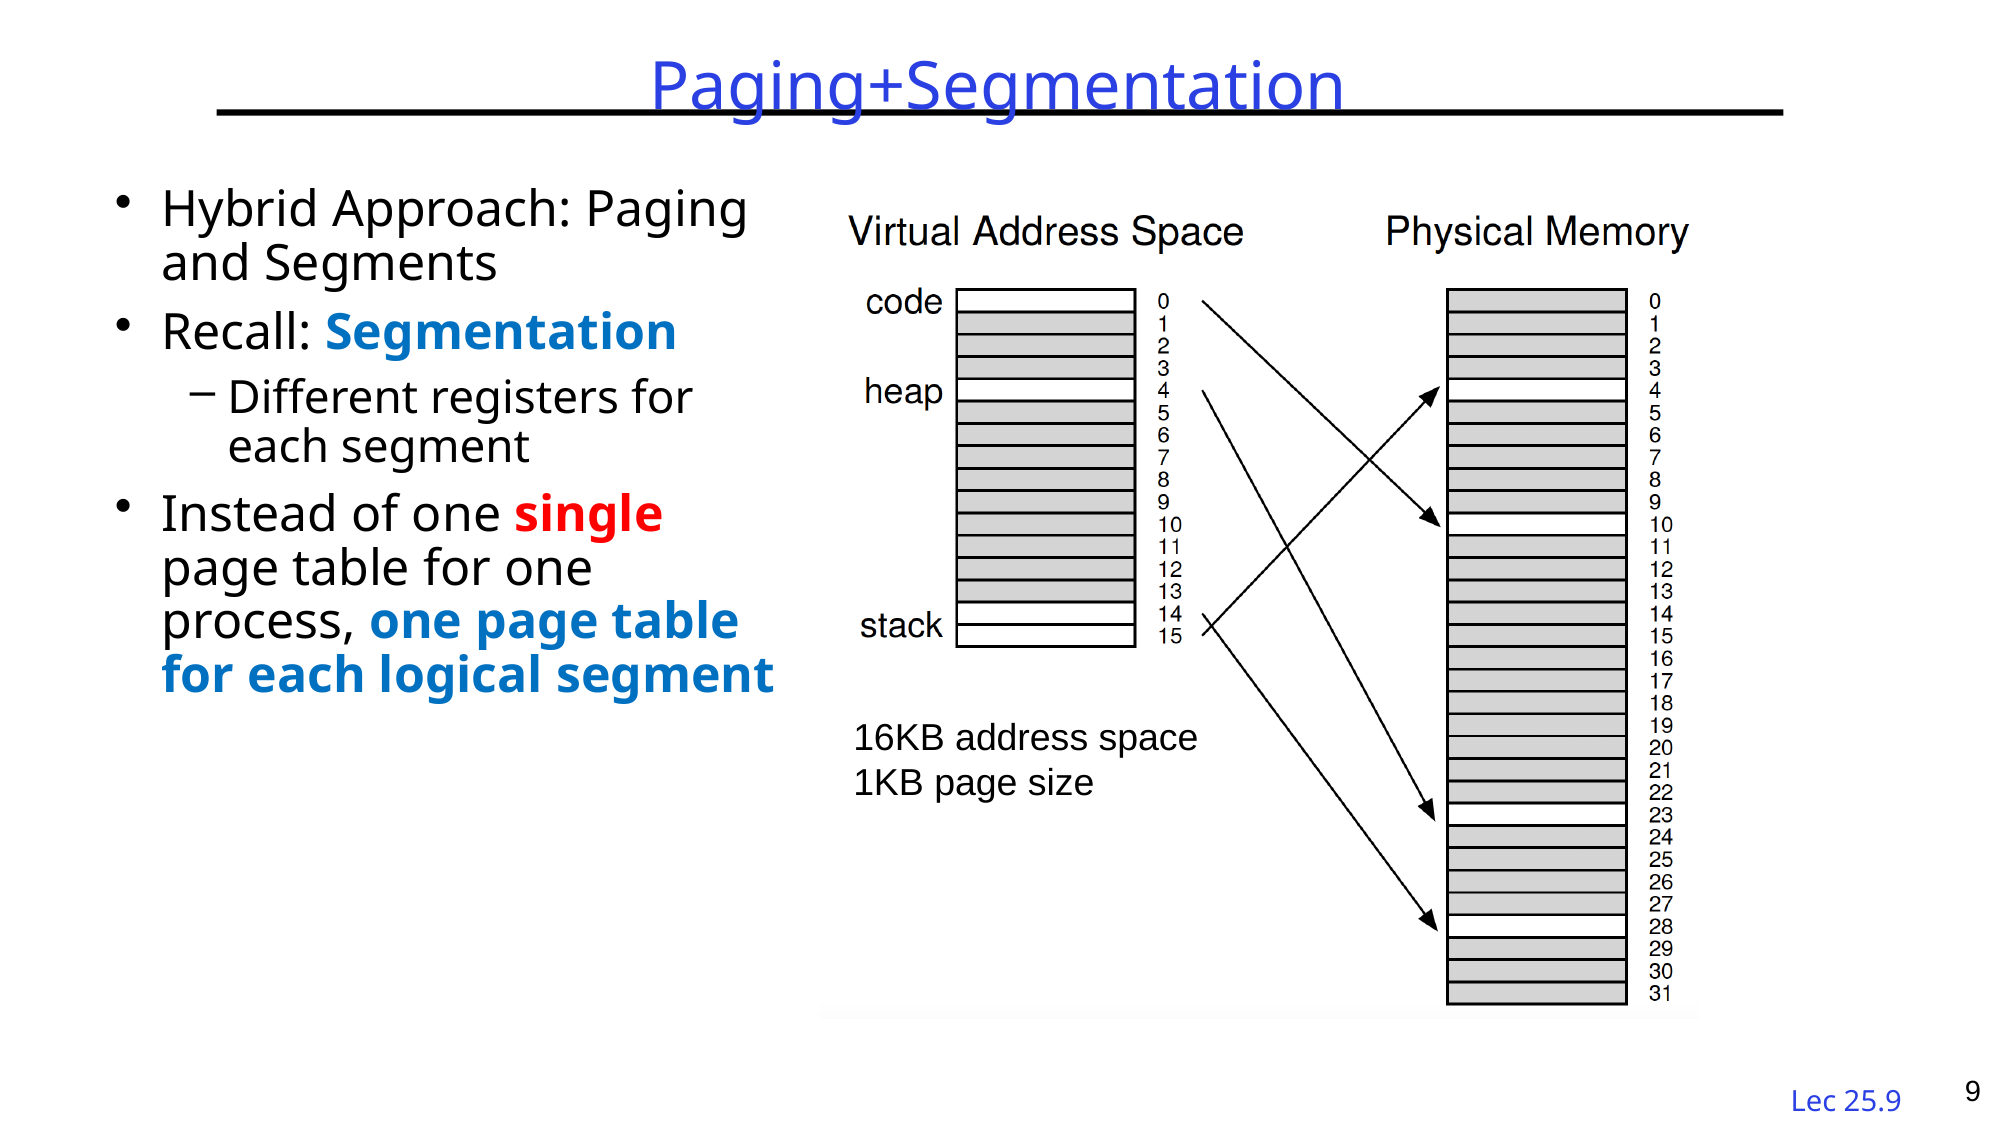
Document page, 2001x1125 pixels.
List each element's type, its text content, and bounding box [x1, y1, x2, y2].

picture [818, 199, 1699, 1020]
list Hybrid Approach: Paging and Segments Recall: Segmentation Different registers for each segment Instead of one single page table for one process, one page table for each logical segment [99, 176, 808, 1019]
title Paging+Segmentation [68, 45, 1929, 152]
slide_number 9 [1902, 1065, 1996, 1125]
